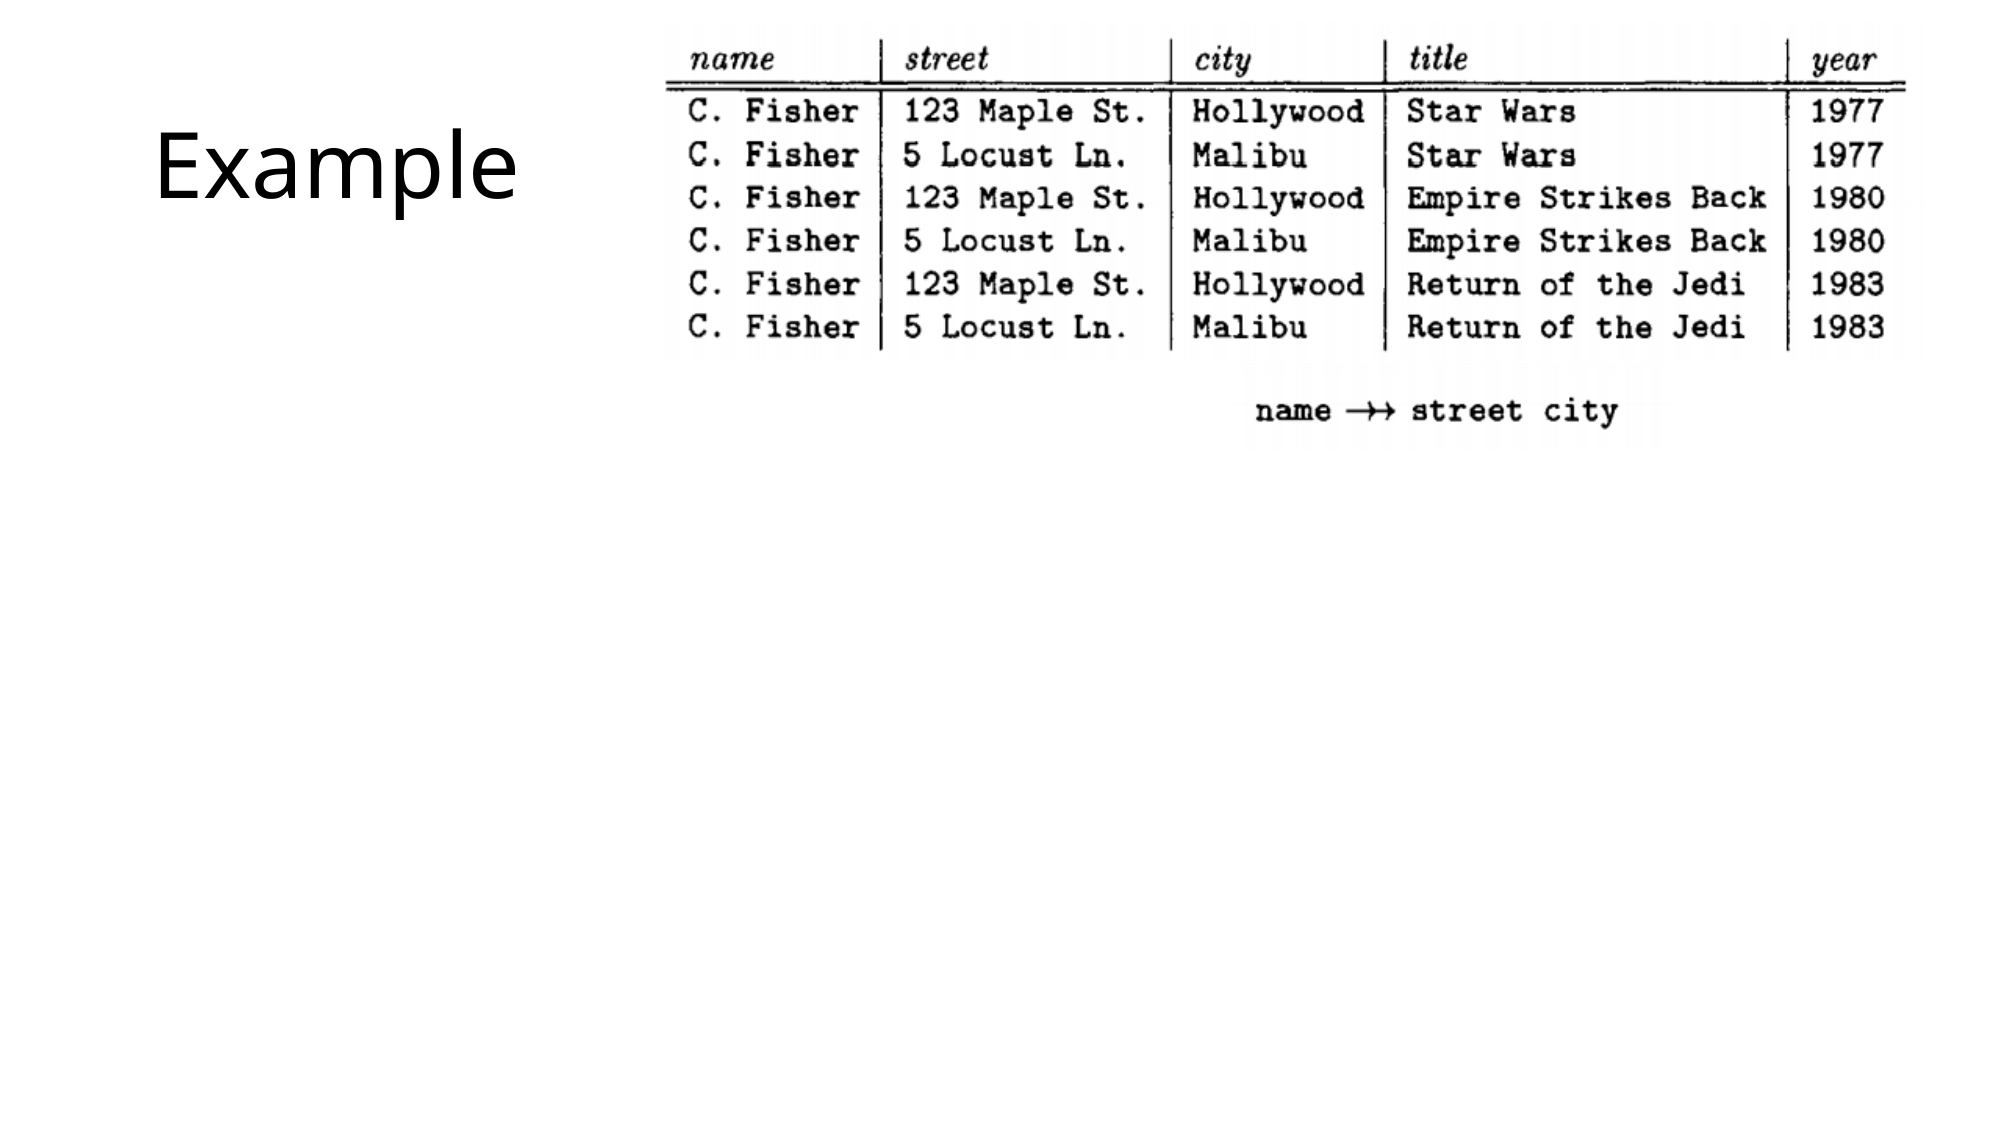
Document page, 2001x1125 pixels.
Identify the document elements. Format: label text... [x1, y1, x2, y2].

title Example [137, 59, 661, 278]
picture [1229, 363, 1676, 452]
picture [661, 21, 1923, 362]
